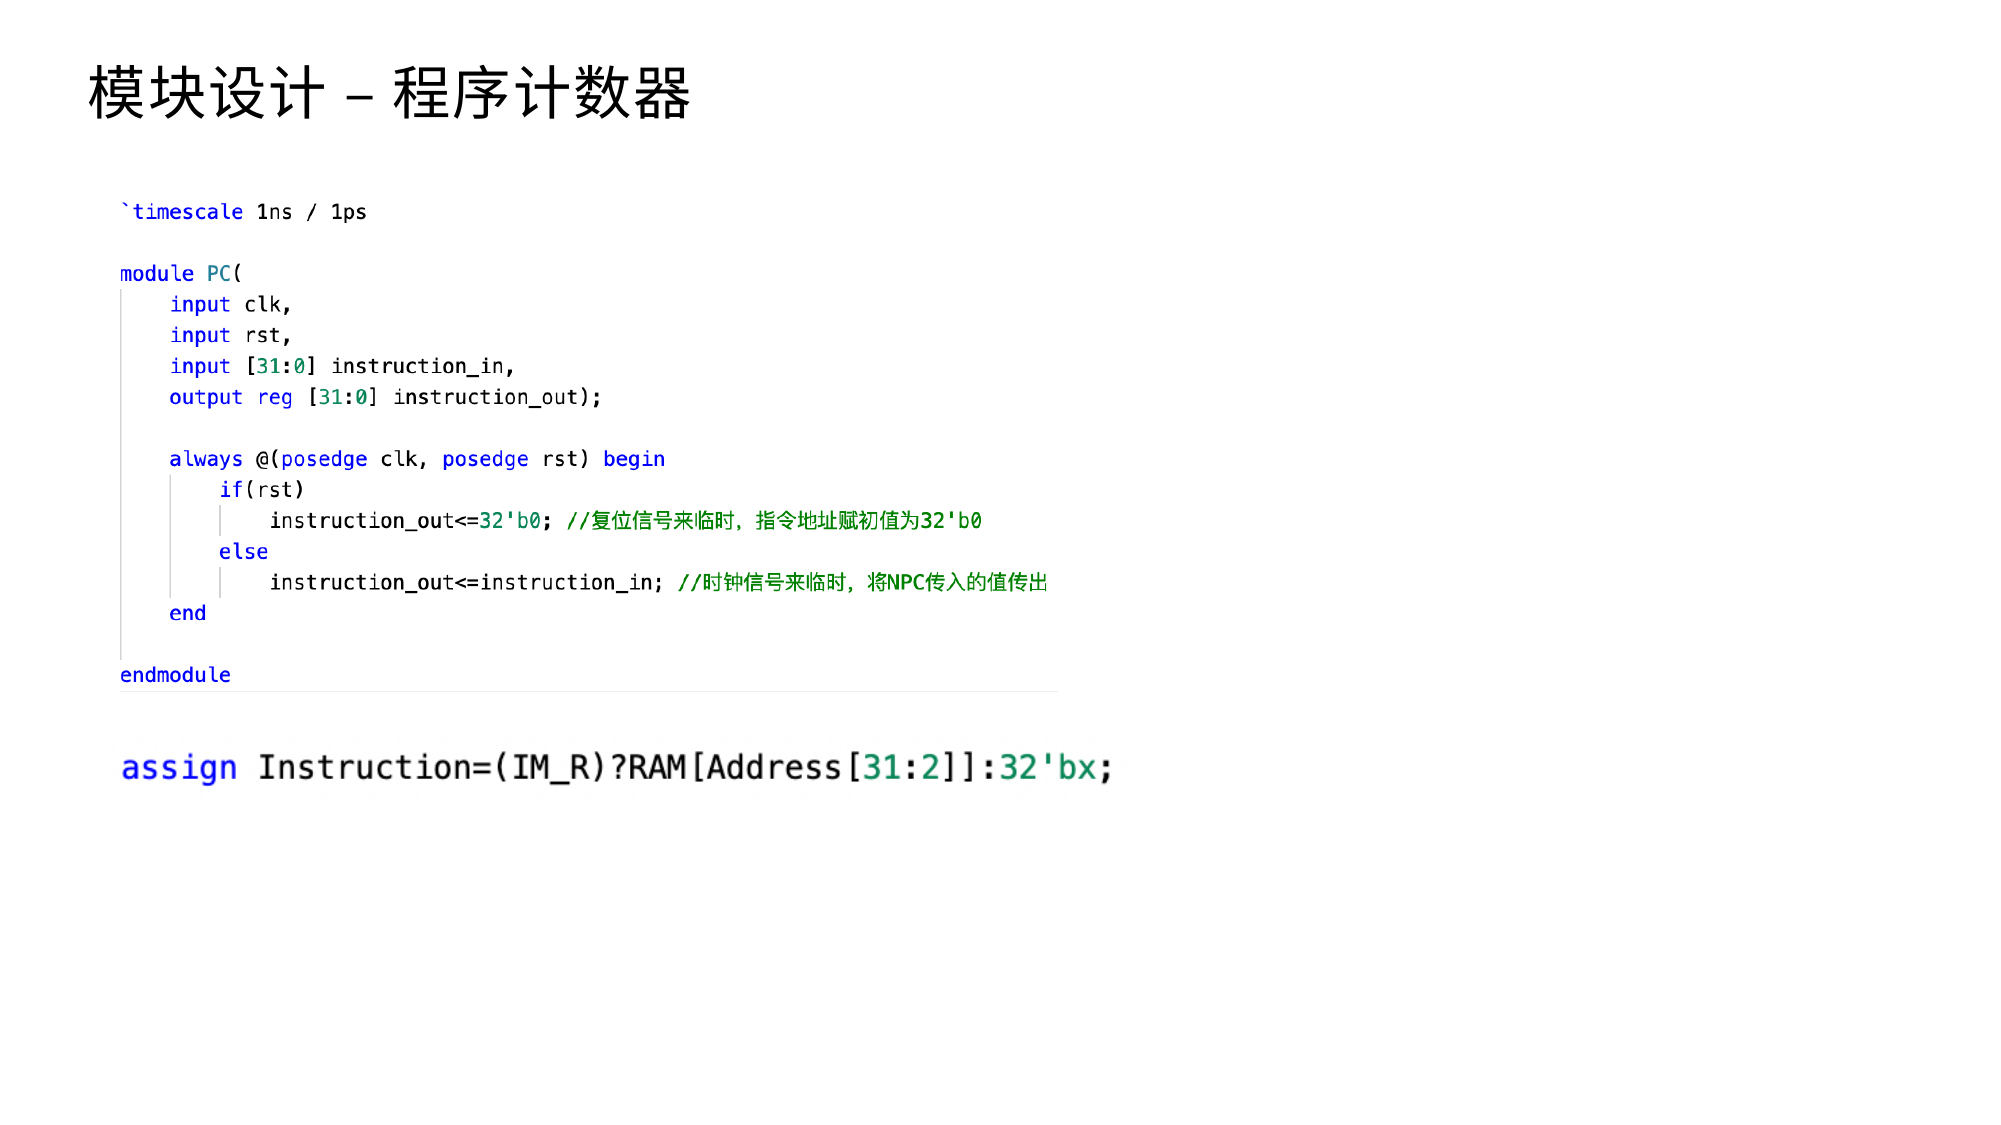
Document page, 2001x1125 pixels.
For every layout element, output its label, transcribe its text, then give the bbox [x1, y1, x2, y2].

picture [109, 735, 1149, 801]
text_box 模块设计 – 程序计数器 [73, 49, 975, 134]
picture [109, 191, 1058, 692]
